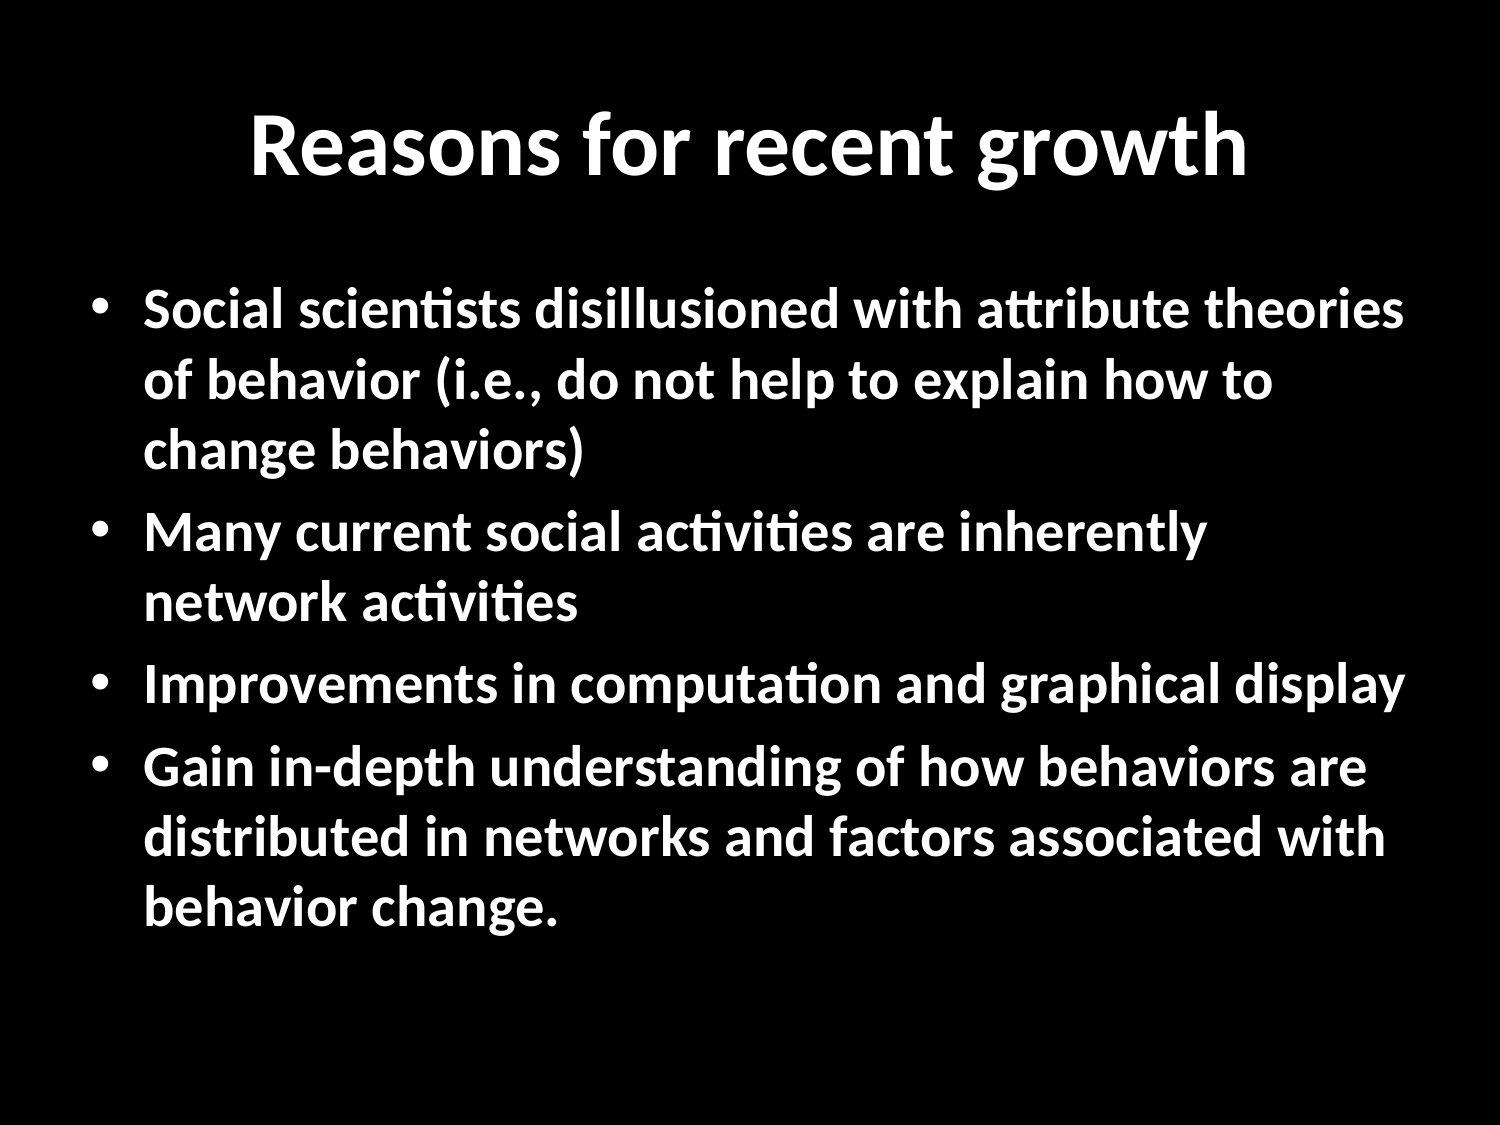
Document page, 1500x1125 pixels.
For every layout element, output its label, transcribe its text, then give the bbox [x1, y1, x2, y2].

list Social scientists disillusioned with attribute theories of behavior (i.e., do not help to explain how to change behaviors) Many current social activities are inherently network activities Improvements in computation and graphical display Gain in-depth understanding of how behaviors are distributed in networks and factors associated with behavior change. [75, 262, 1425, 1005]
title Reasons for recent growth [75, 45, 1425, 233]
